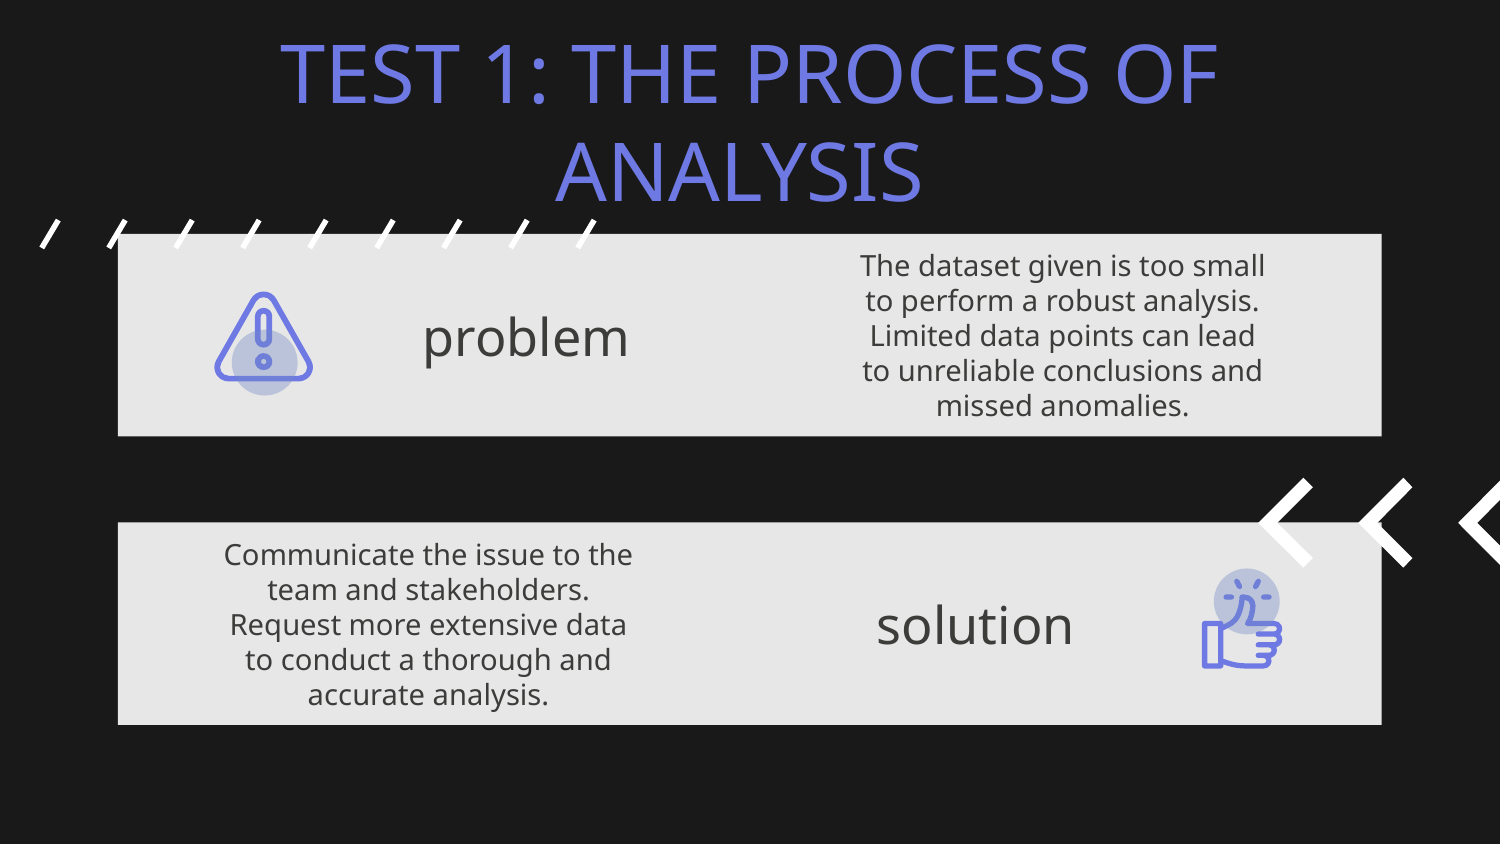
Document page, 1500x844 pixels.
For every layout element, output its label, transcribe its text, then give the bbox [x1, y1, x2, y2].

title TEST 1: THE PROCESS OF ANALYSIS [118, 72, 1382, 167]
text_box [39, 218, 597, 250]
text_box [246, 390, 283, 396]
subtitle problem [314, 290, 753, 380]
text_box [1257, 477, 1500, 568]
text_box [1224, 568, 1257, 577]
subtitle Communicate the issue to the team and stakeholders. Request more extensive data to conduct a thorough and accurate analysis. [202, 542, 655, 706]
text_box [1201, 578, 1284, 669]
text_box [117, 522, 1382, 725]
subtitle solution [750, 579, 1199, 668]
subtitle The dataset given is too small to perform a robust analysis. Limited data points can lead to unreliable conclusions and missed anomalies. [837, 253, 1289, 417]
text_box [117, 233, 1382, 437]
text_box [213, 291, 314, 382]
